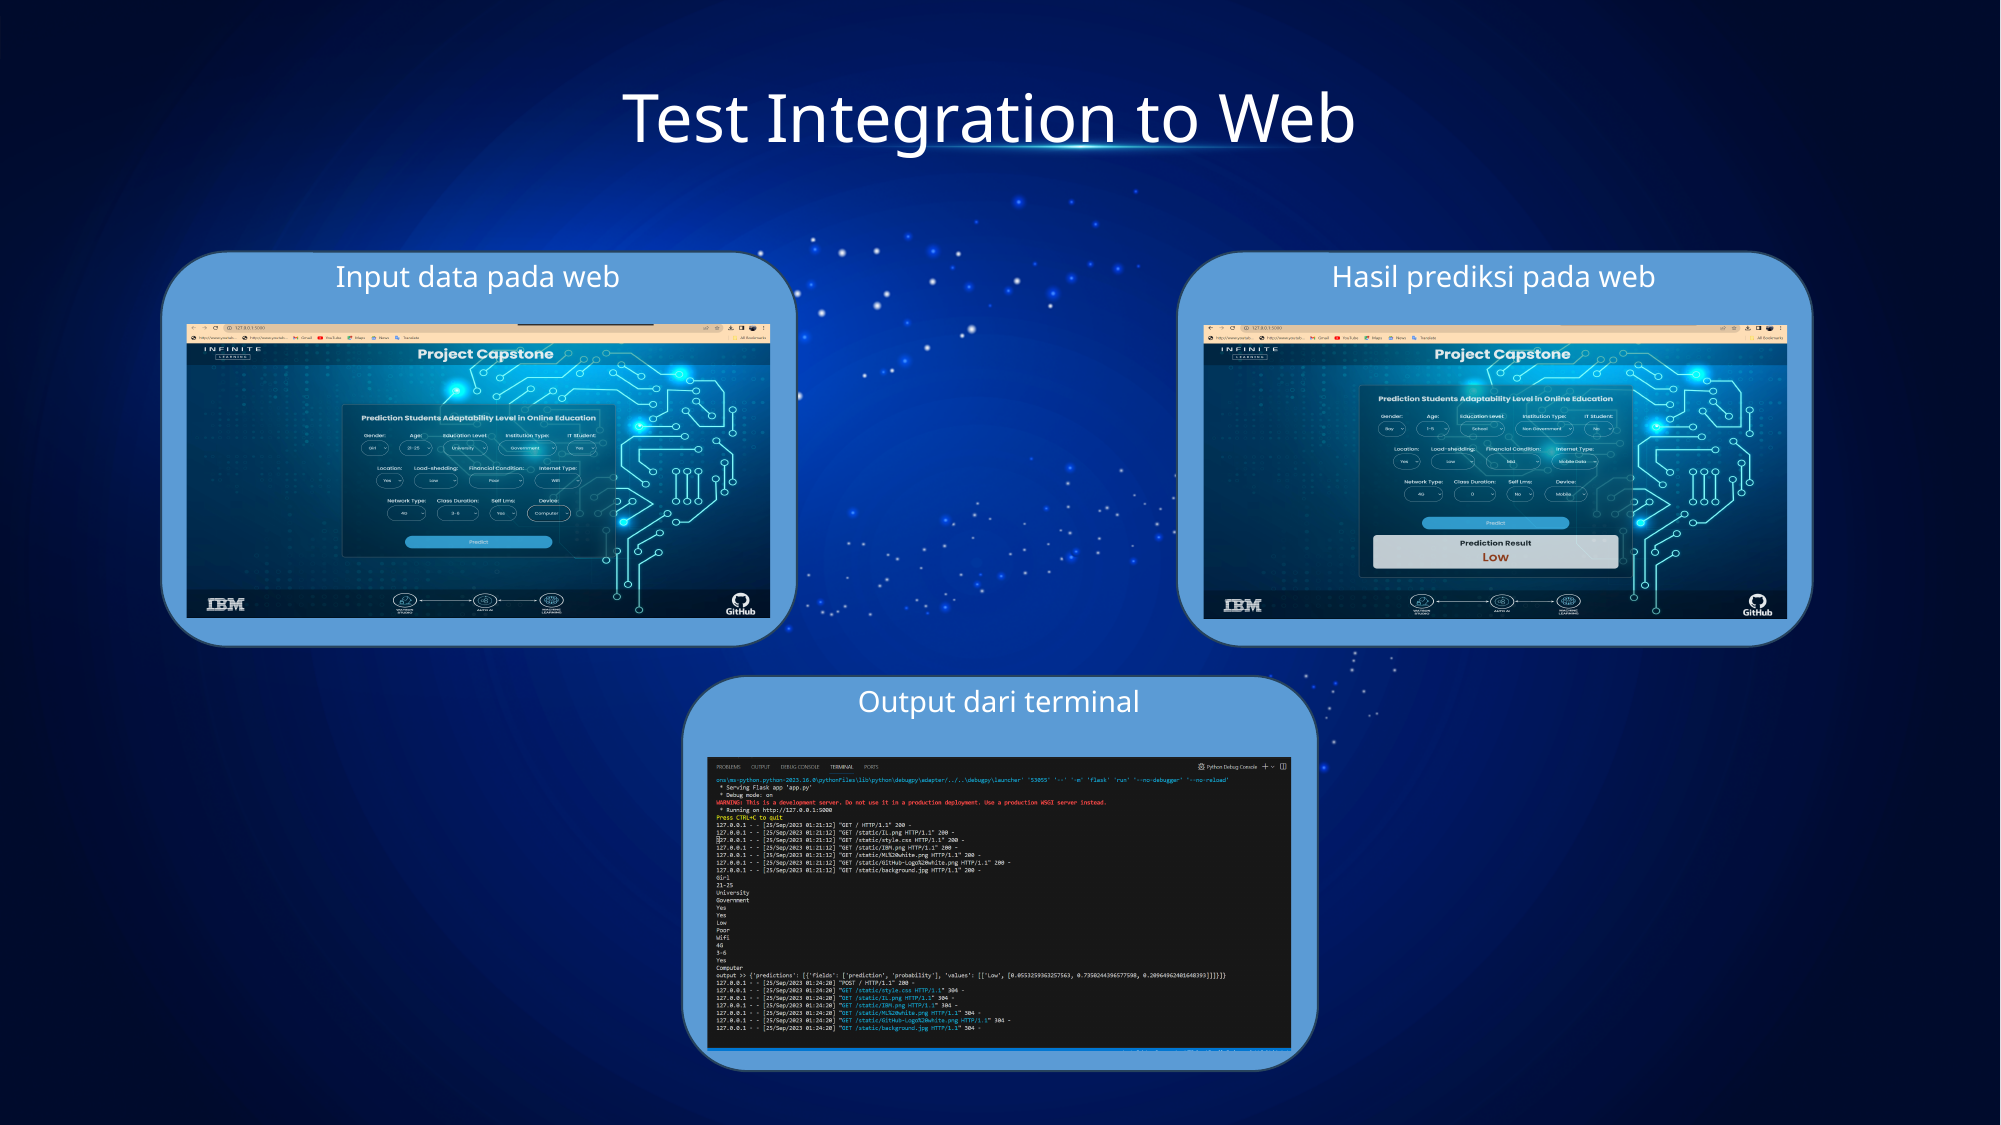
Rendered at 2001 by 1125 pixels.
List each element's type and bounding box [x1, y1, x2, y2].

text_box [682, 675, 1318, 1072]
text_box [161, 251, 797, 647]
text_box [1176, 251, 1813, 647]
picture [0, 0, 2001, 1125]
text_box [600, 68, 1398, 158]
